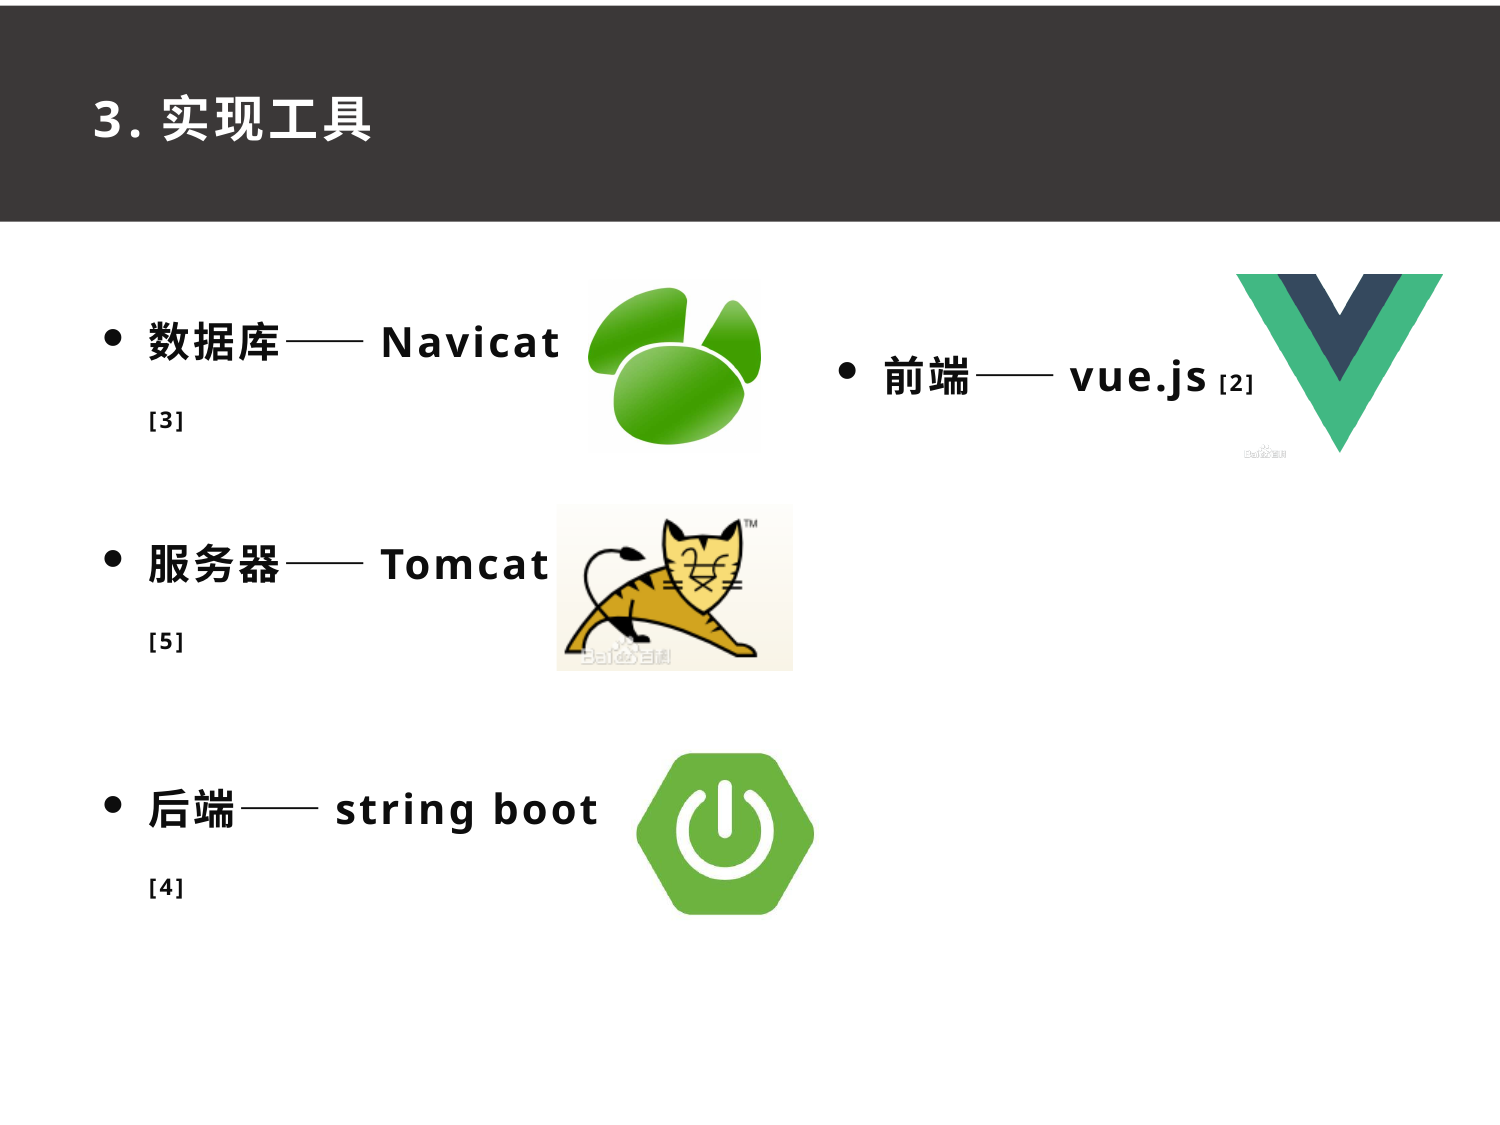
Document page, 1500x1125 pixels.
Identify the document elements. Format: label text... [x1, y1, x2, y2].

text_box 3.实现工具 [76, 81, 1446, 161]
picture [1236, 260, 1443, 467]
text_box 后端——string boot [4] [91, 774, 631, 892]
text_box 数据库——Navicat [3] [91, 307, 588, 425]
text_box 服务器——Tomcat [5] [91, 529, 556, 646]
picture [588, 279, 761, 453]
picture [556, 504, 793, 671]
text_box 前端——vue.js [2] [825, 307, 1236, 425]
text_box [0, 5, 1500, 223]
picture [631, 739, 819, 927]
